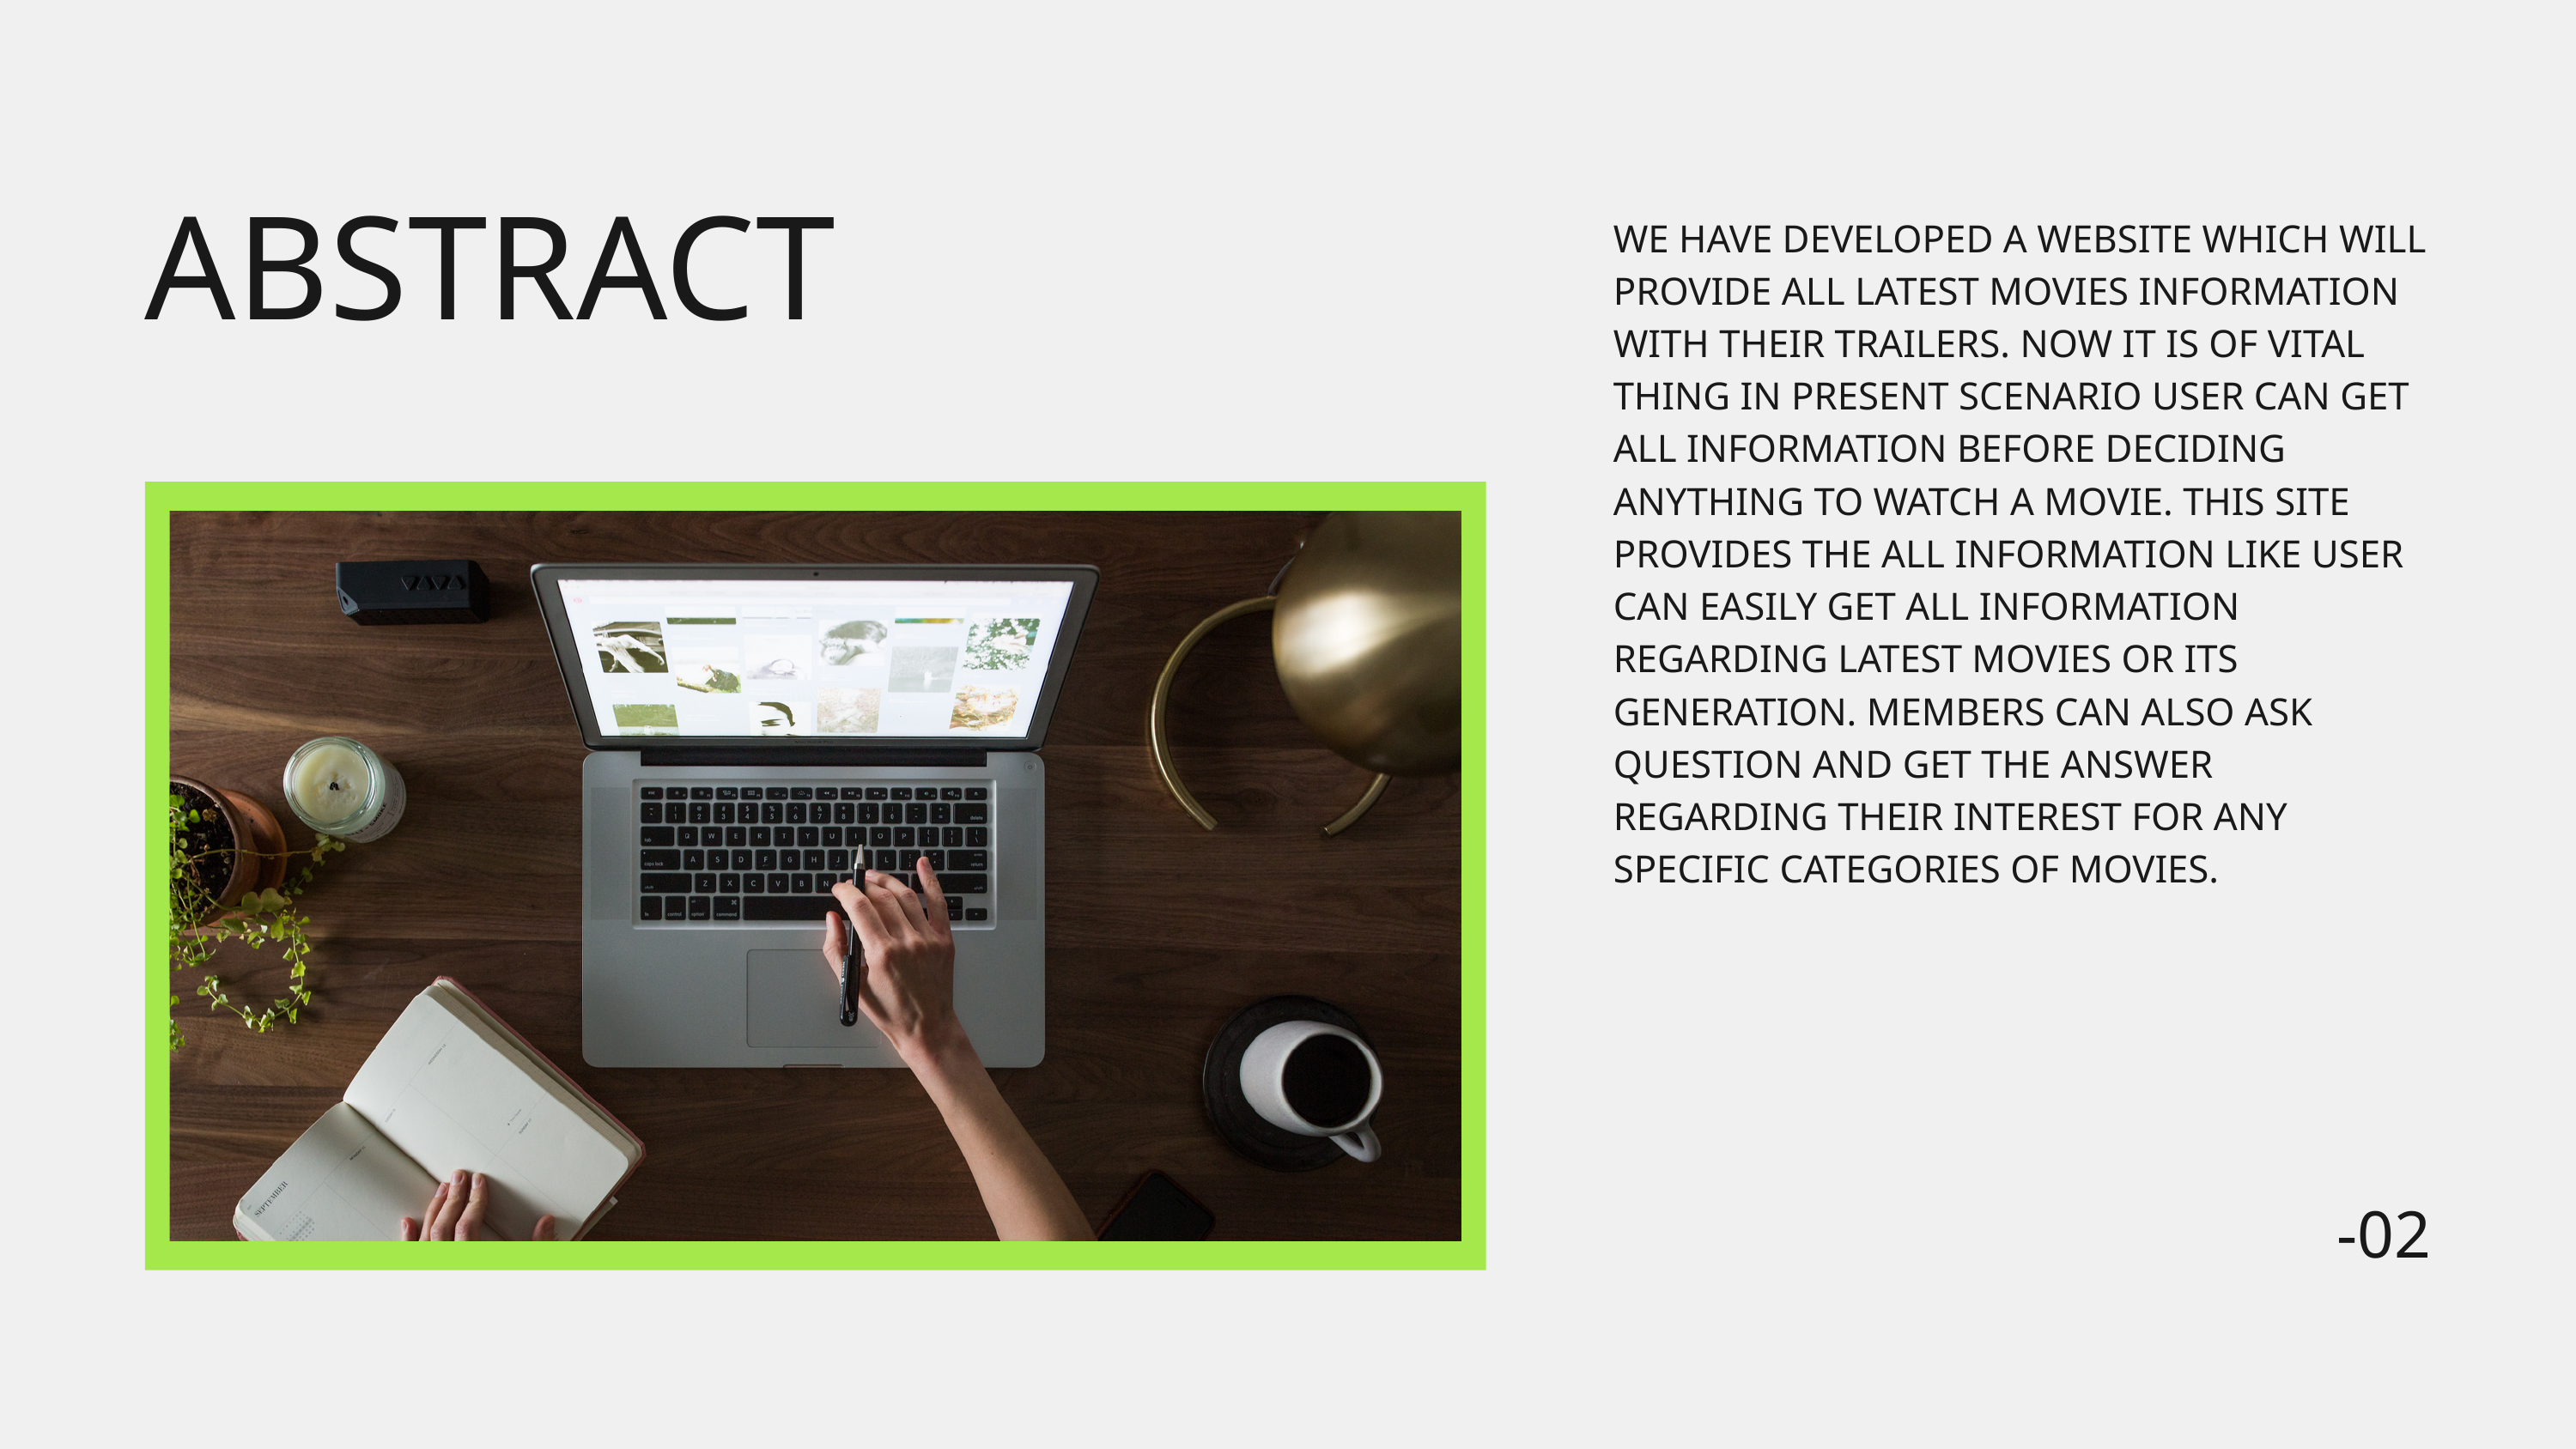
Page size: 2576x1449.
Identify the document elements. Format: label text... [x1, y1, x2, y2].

text_box -02 [2215, 1193, 2432, 1271]
text_box [144, 482, 1486, 1270]
text_box WE HAVE DEVELOPED A WEBSITE WHICH WILL PROVIDE ALL LATEST MOVIES INFORMATION WITH THEIR TRAILERS. NOW IT IS OF VITAL THING IN PRESENT SCENARIO USER CAN GET ALL INFORMATION BEFORE DECIDING ANYTHING TO WATCH A MOVIE. THIS SITE PROVIDES THE ALL INFORMATION LIKE USER CAN EASILY GET ALL INFORMATION REGARDING LATEST MOVIES OR ITS GENERATION. MEMBERS CAN ALSO ASK QUESTION AND GET THE ANSWER REGARDING THEIR INTEREST FOR ANY SPECIFIC CATEGORIES OF MOVIES. [1613, 207, 2432, 997]
text_box ABSTRACT [144, 162, 963, 349]
picture [169, 510, 1462, 1241]
